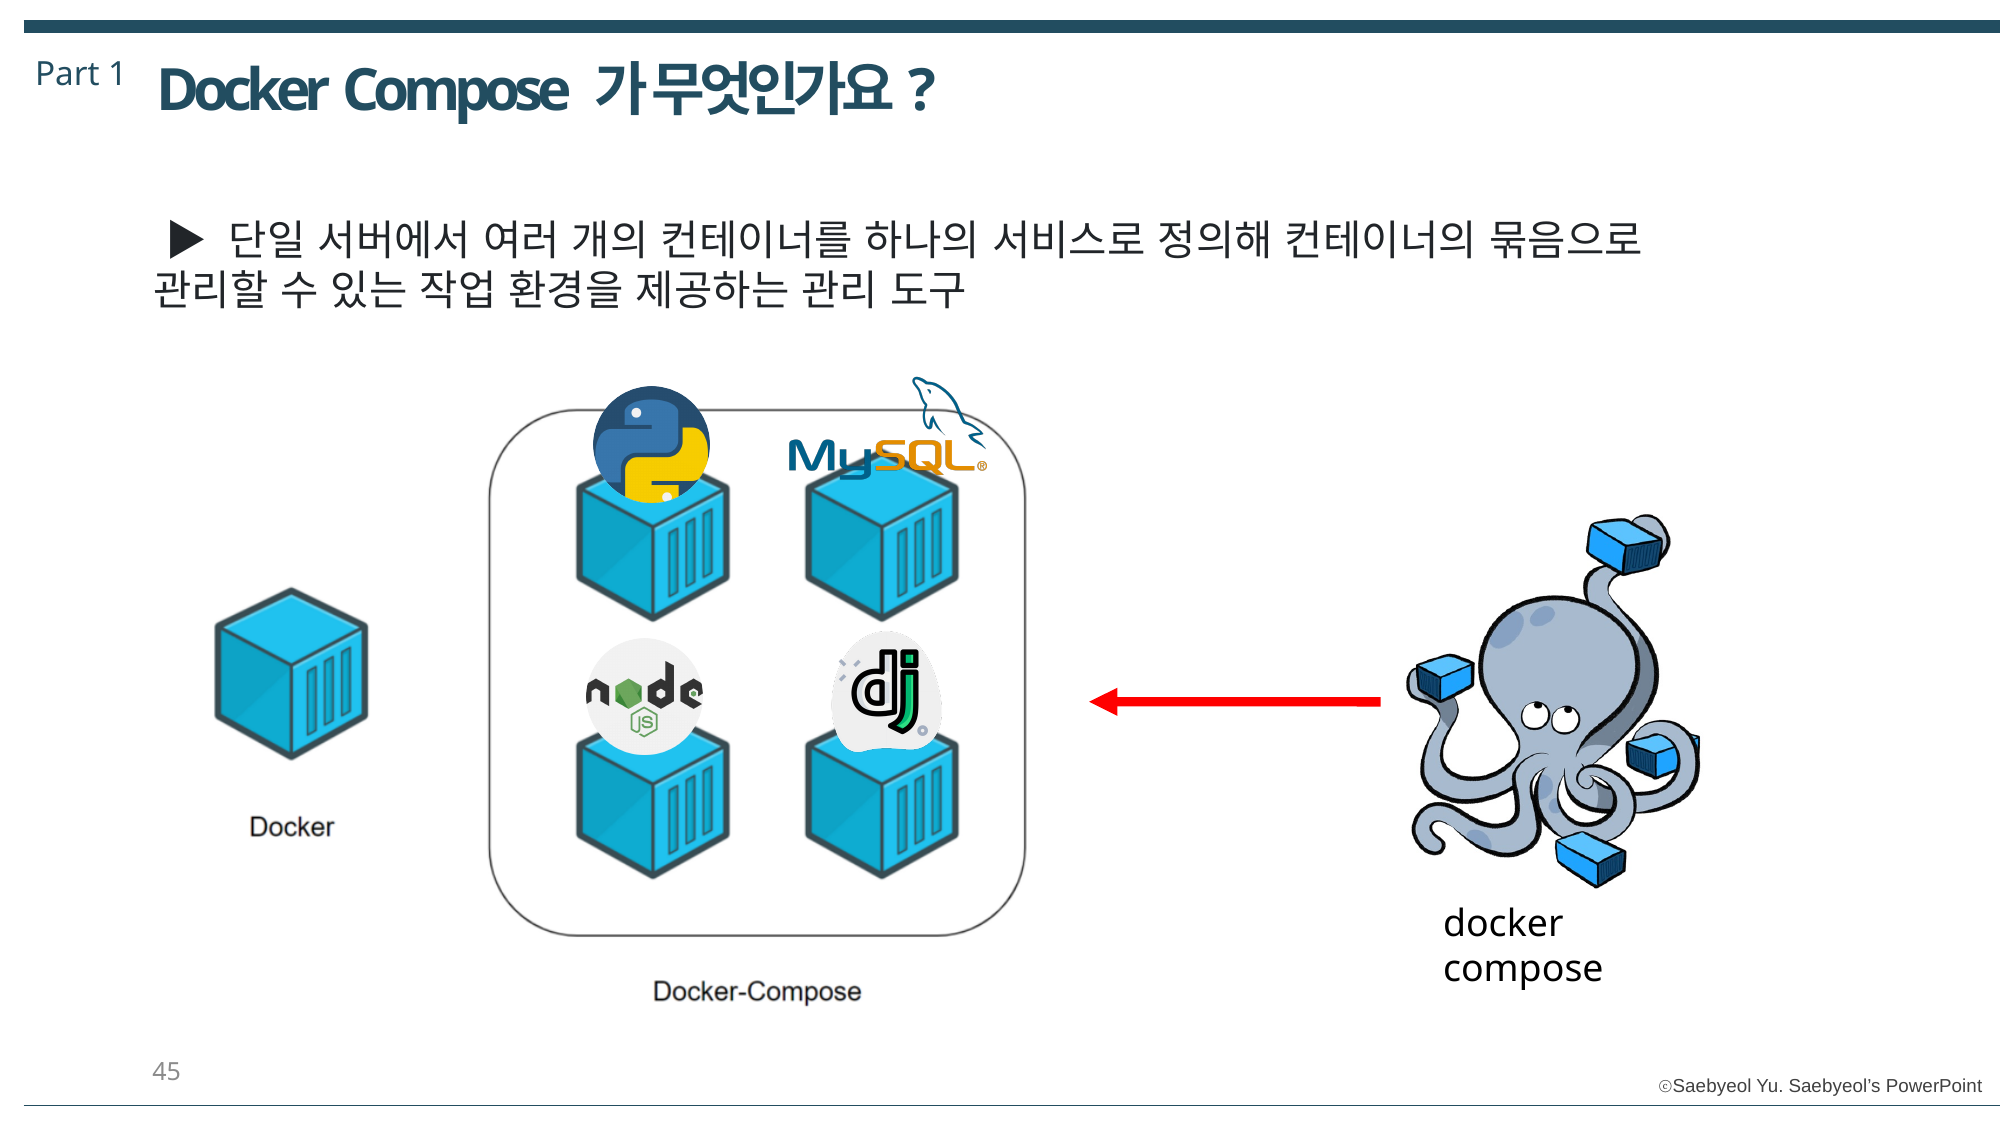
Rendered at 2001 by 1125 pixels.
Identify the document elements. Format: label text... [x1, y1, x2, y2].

text_box Part 1 [20, 44, 141, 100]
picture [1380, 511, 1729, 892]
slide_number 45 [137, 1042, 588, 1103]
text_box docker compose [1428, 892, 1729, 997]
picture [151, 356, 1090, 1032]
text_box Docker Compose 가 무엇인가요? [141, 44, 951, 130]
text_box ▶ 단일 서버에서 여러 개의 컨테이너를 하나의 서비스로 정의해 컨테이너의 묶음으로 관리할 수 있는 작업 환경을 제공하는 관리 도구 [138, 206, 1677, 321]
